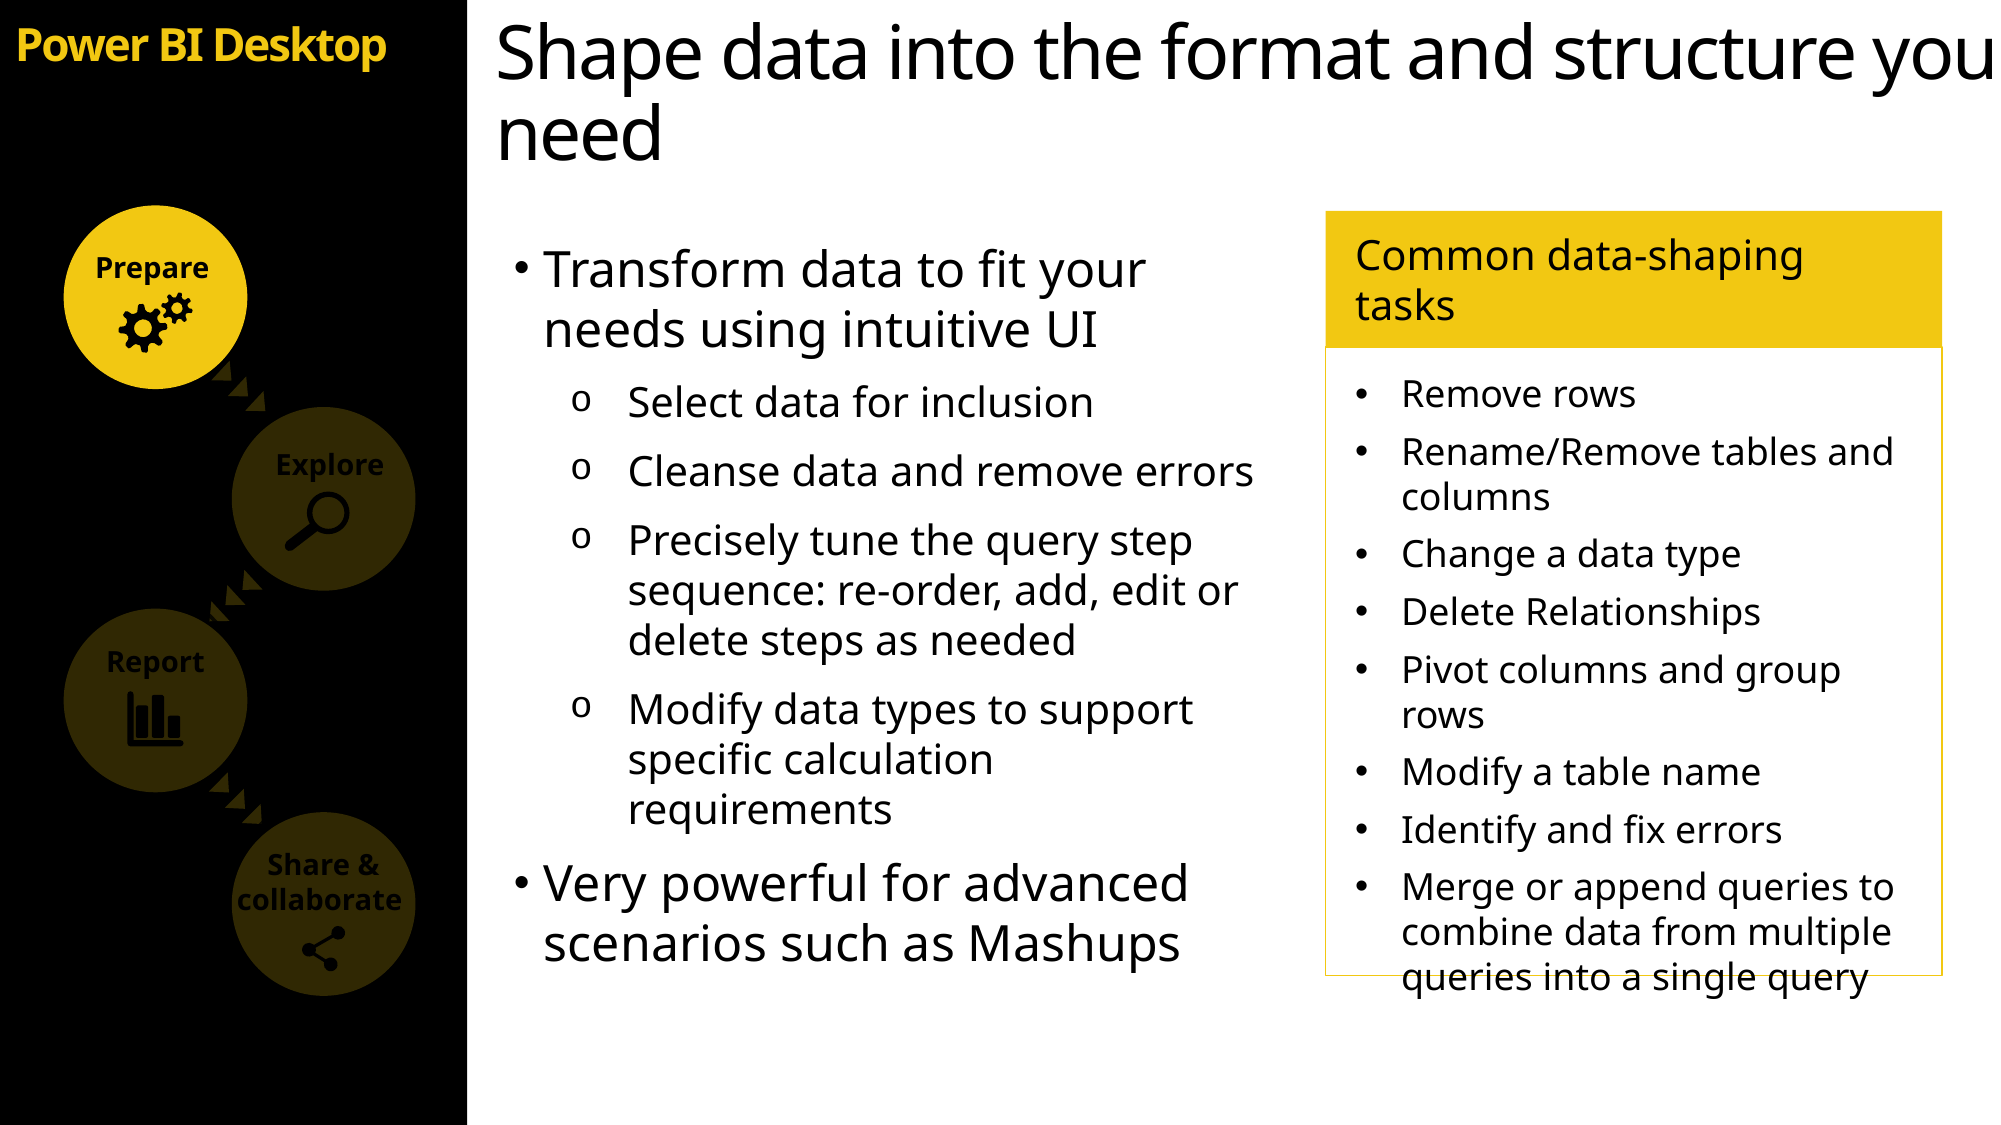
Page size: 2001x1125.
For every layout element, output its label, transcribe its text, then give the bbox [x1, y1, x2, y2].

text_box Common data-shaping tasks [1325, 210, 1943, 348]
text_box Remove rows Rename/Remove tables and columns Change a data type Delete Relationships Pivot columns and group rows Modify a table name Identify and fix errors Merge or append queries to combine data from multiple queries into a single query [1325, 348, 1943, 976]
text_box Shape data into the format and structure you need [468, 0, 2000, 110]
list Transform data to fit your needs using intuitive UI Select data for inclusion Cleanse data and remove errors Precisely tune the query step sequence: re-order, add, edit or delete steps as needed Modify data types to support specific calculation requirements Very powerful for advanced scenarios such as Mashups [483, 213, 1300, 926]
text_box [0, 0, 468, 1125]
